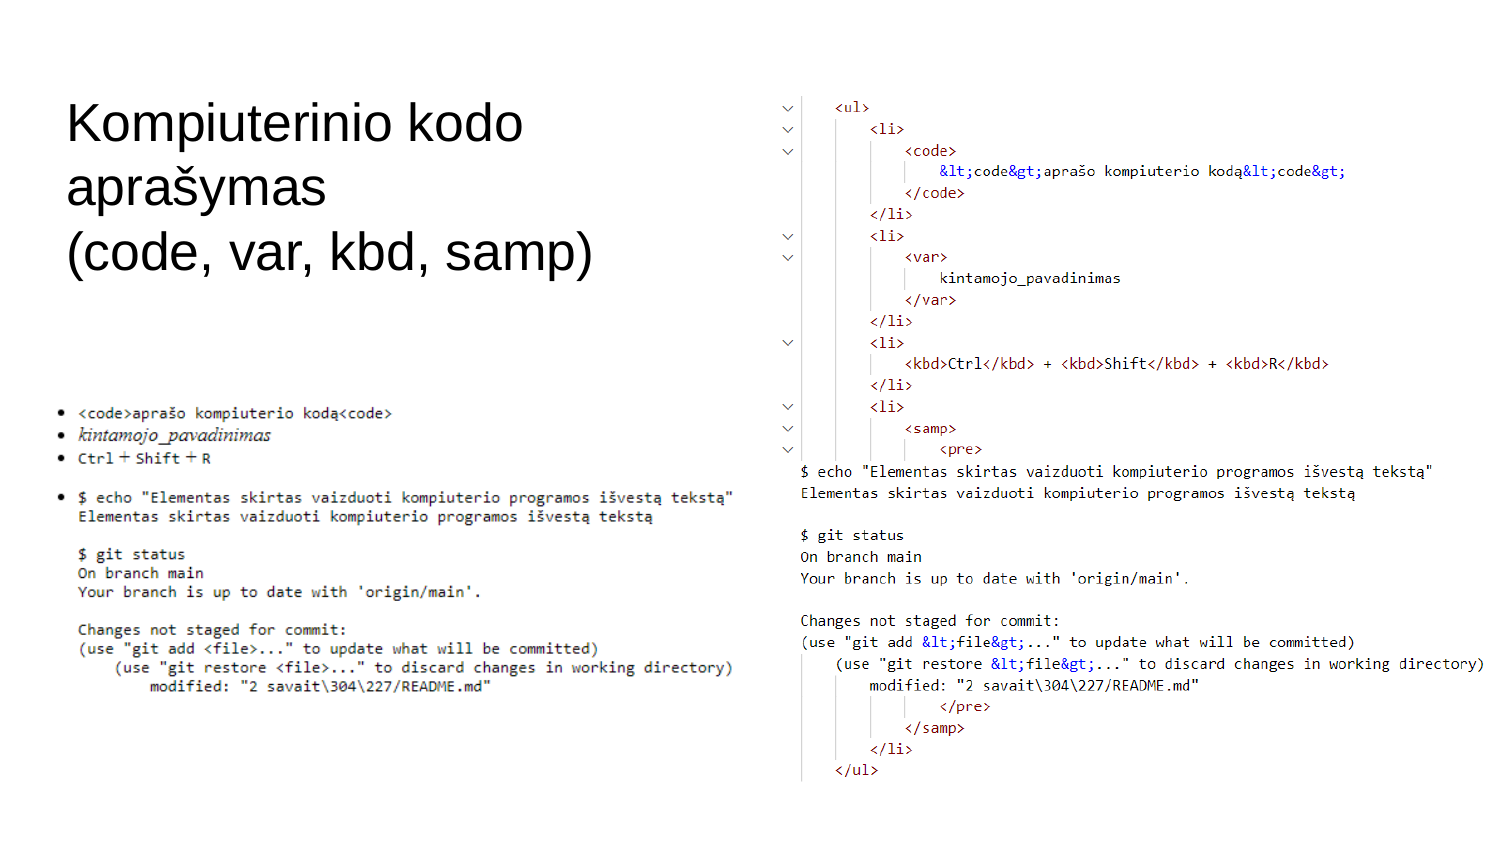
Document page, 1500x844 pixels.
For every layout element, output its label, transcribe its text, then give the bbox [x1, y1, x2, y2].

picture [43, 95, 1492, 782]
title Kompiuterinio kodo aprašymas (code, var, kbd, samp) [51, 72, 723, 298]
